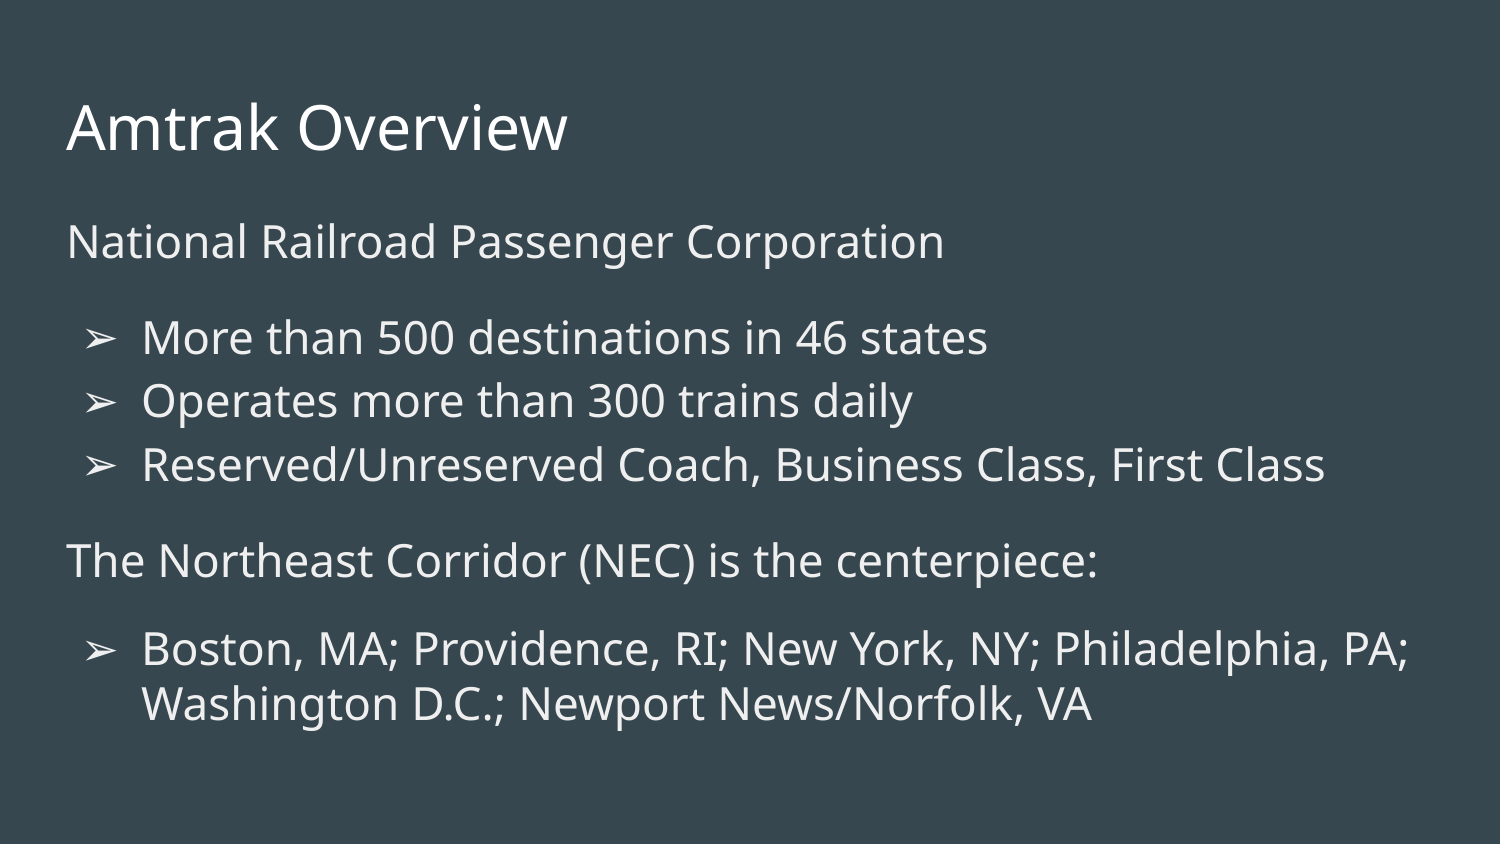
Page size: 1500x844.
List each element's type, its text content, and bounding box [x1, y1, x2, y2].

title Amtrak Overview [51, 72, 1449, 167]
list National Railroad Passenger Corporation More than 500 destinations in 46 states Operates more than 300 trains daily Reserved/Unreserved Coach, Business Class, First Class The Northeast Corridor (NEC) is the centerpiece: Boston, MA; Providence, RI; New York, NY; Philadelphia, PA; Washington D.C.; Newport News/Norfolk, VA [51, 189, 1465, 819]
